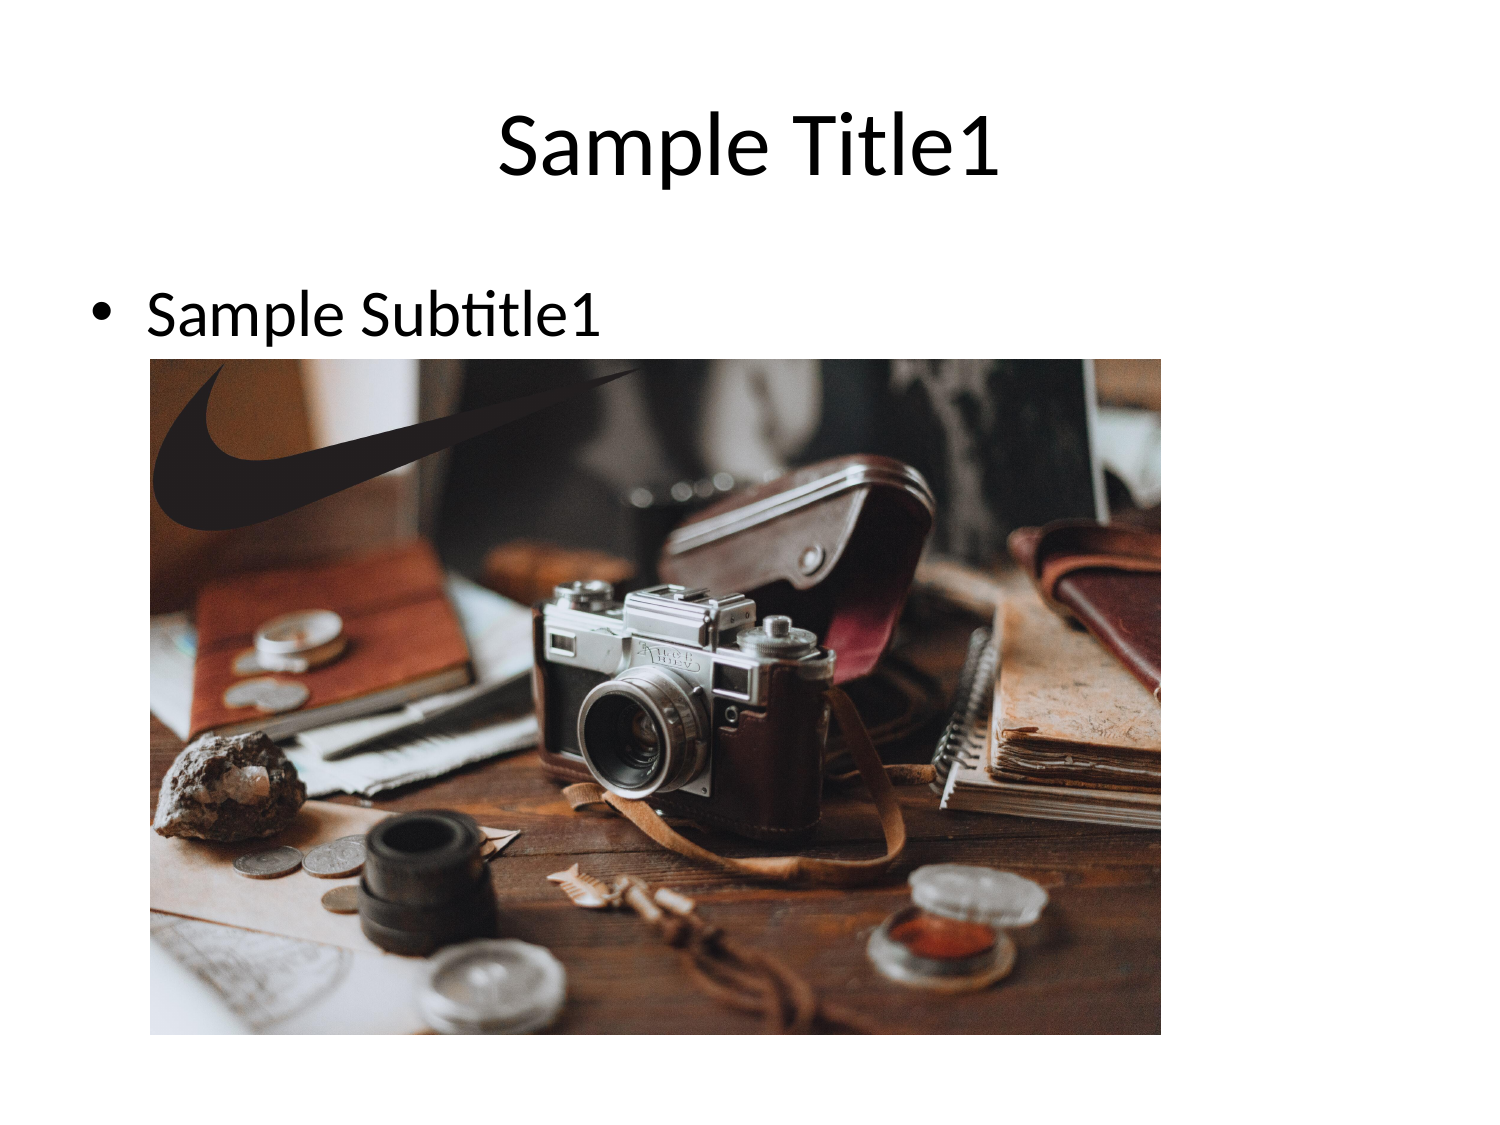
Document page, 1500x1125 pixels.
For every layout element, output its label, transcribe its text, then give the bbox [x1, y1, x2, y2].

list Sample Subtitle1 [75, 262, 1425, 1005]
picture [149, 359, 1162, 1036]
title Sample Title1 [75, 45, 1425, 233]
